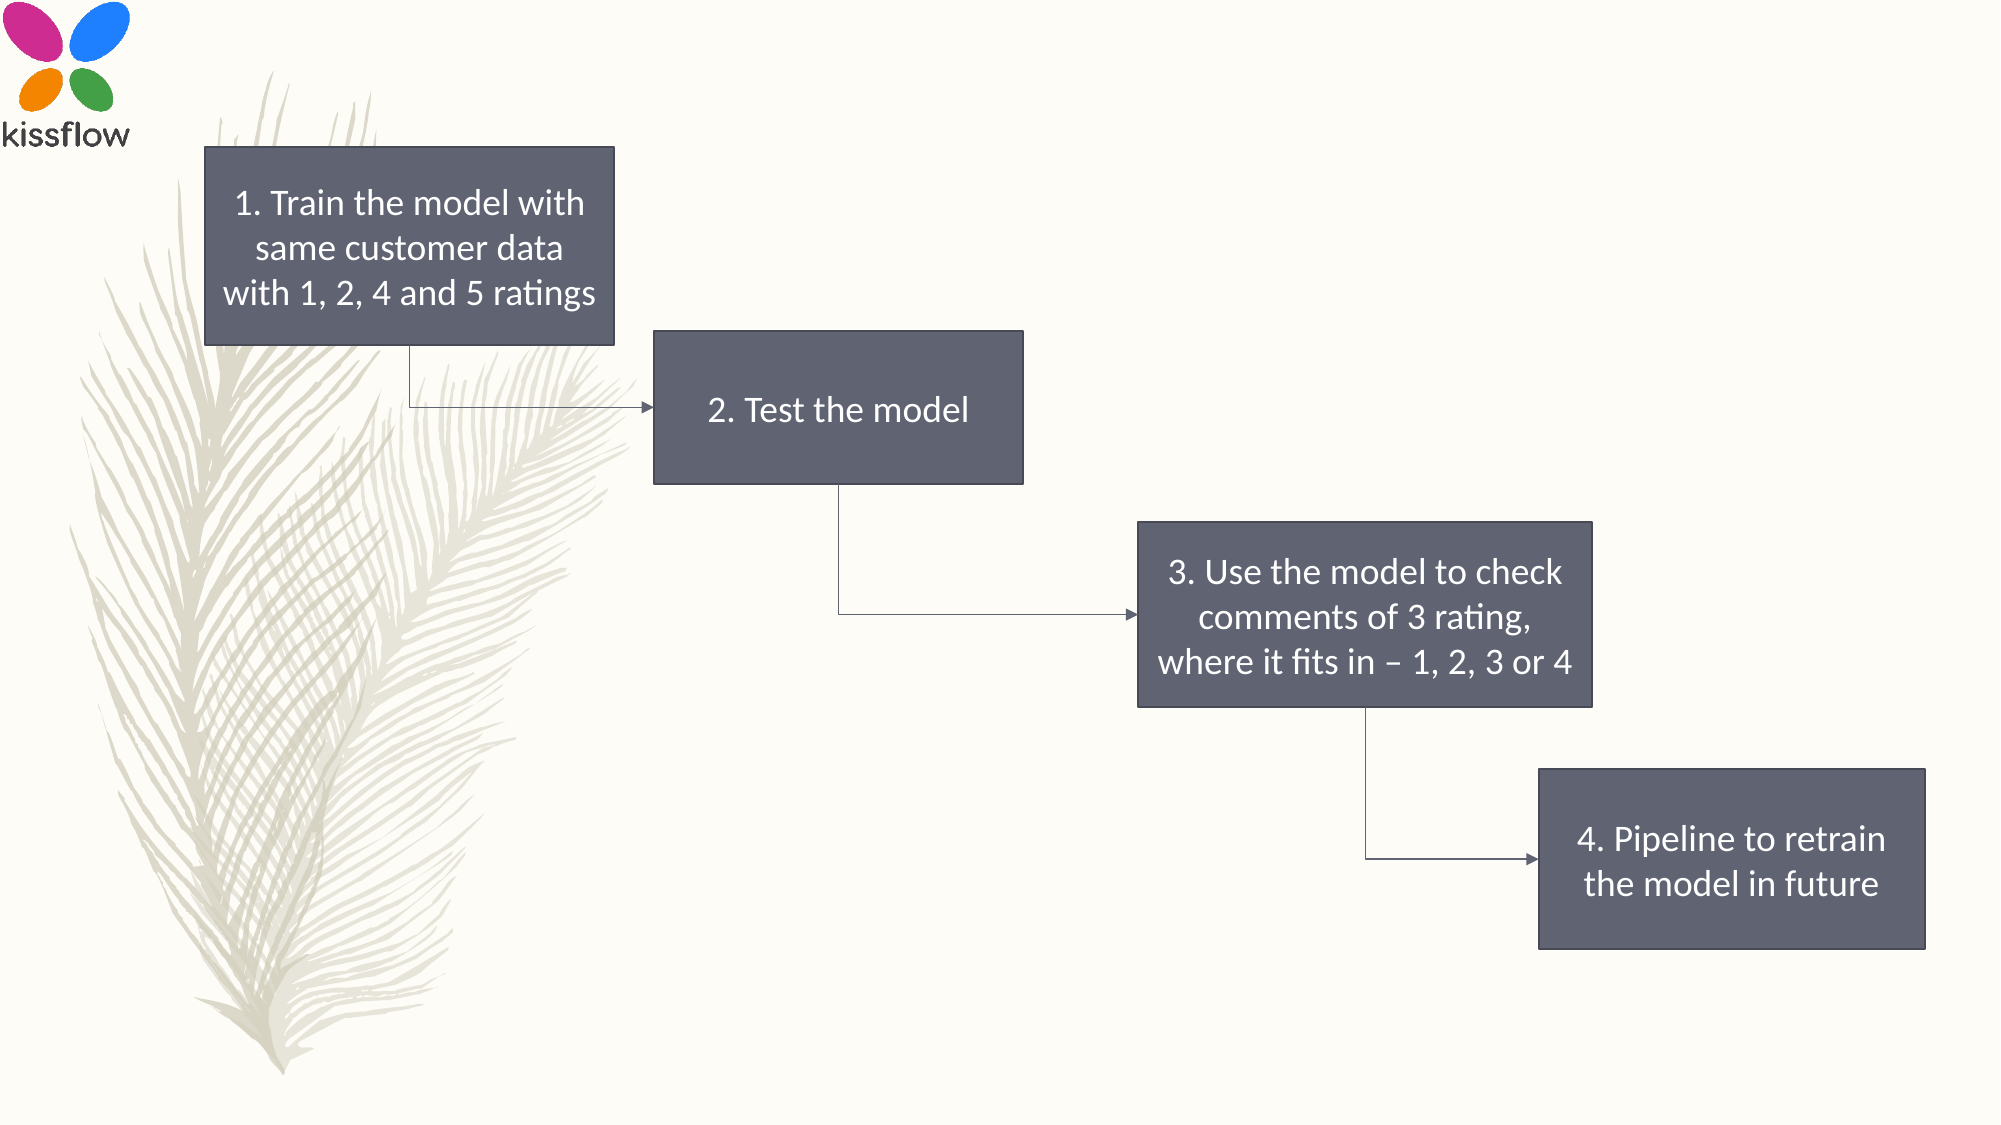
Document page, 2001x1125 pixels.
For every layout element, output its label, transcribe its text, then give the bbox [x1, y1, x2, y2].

text_box 1. Train the model with same customer data with 1, 2, 4 and 5 ratings [204, 146, 615, 346]
picture [0, 0, 132, 151]
text_box 4. Pipeline to retrain the model in future [1538, 768, 1926, 950]
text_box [500, 253, 564, 499]
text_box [922, 399, 1054, 700]
text_box 3. Use the model to check comments of 3 rating, where it fits in – 1, 2, 3 or 4 [1137, 521, 1593, 708]
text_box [1375, 696, 1529, 871]
text_box 2. Test the model [653, 330, 1024, 485]
